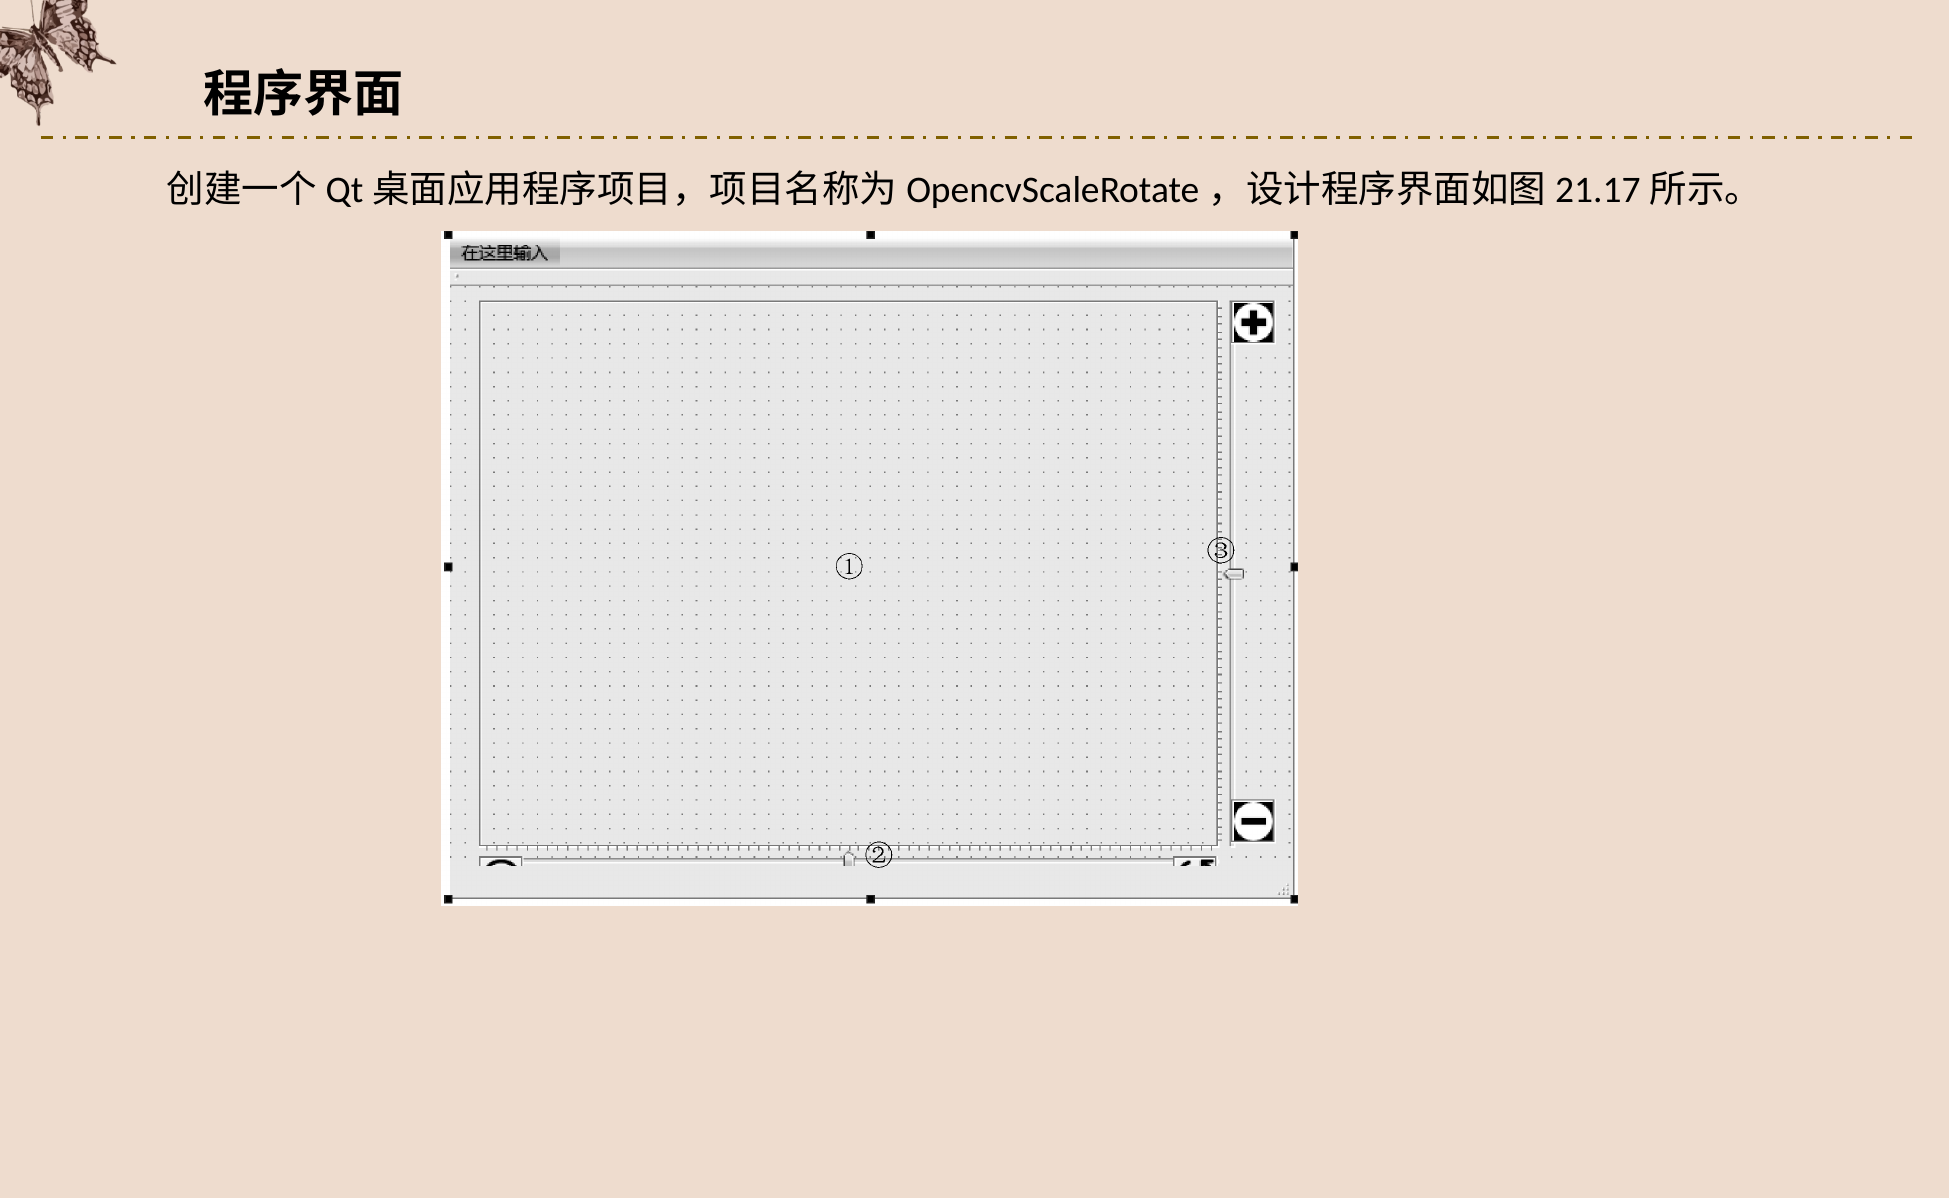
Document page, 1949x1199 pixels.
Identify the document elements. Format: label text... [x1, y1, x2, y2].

picture [441, 231, 1298, 906]
text_box 程序界面 [188, 53, 418, 129]
picture [0, 0, 142, 138]
text_box 创建一个Qt桌面应用程序项目，项目名称为OpencvScaleRotate，设计程序界面如图21.17所示。 [151, 157, 1791, 218]
